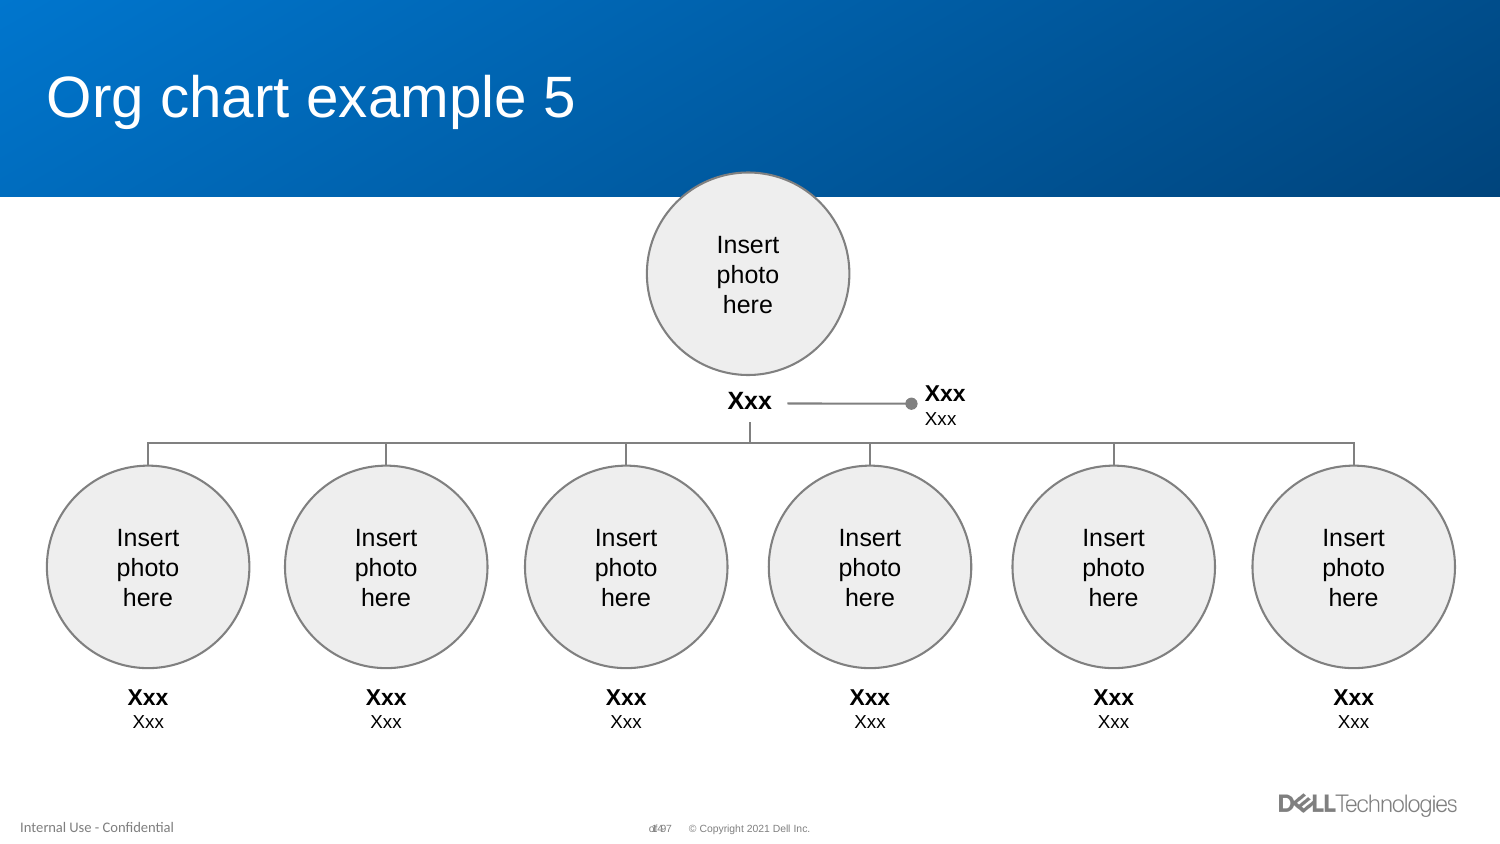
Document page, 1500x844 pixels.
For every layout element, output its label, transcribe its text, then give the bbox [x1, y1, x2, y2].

picture [1279, 793, 1457, 817]
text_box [46, 172, 1455, 733]
title Org chart example 5 [46, 66, 1454, 131]
